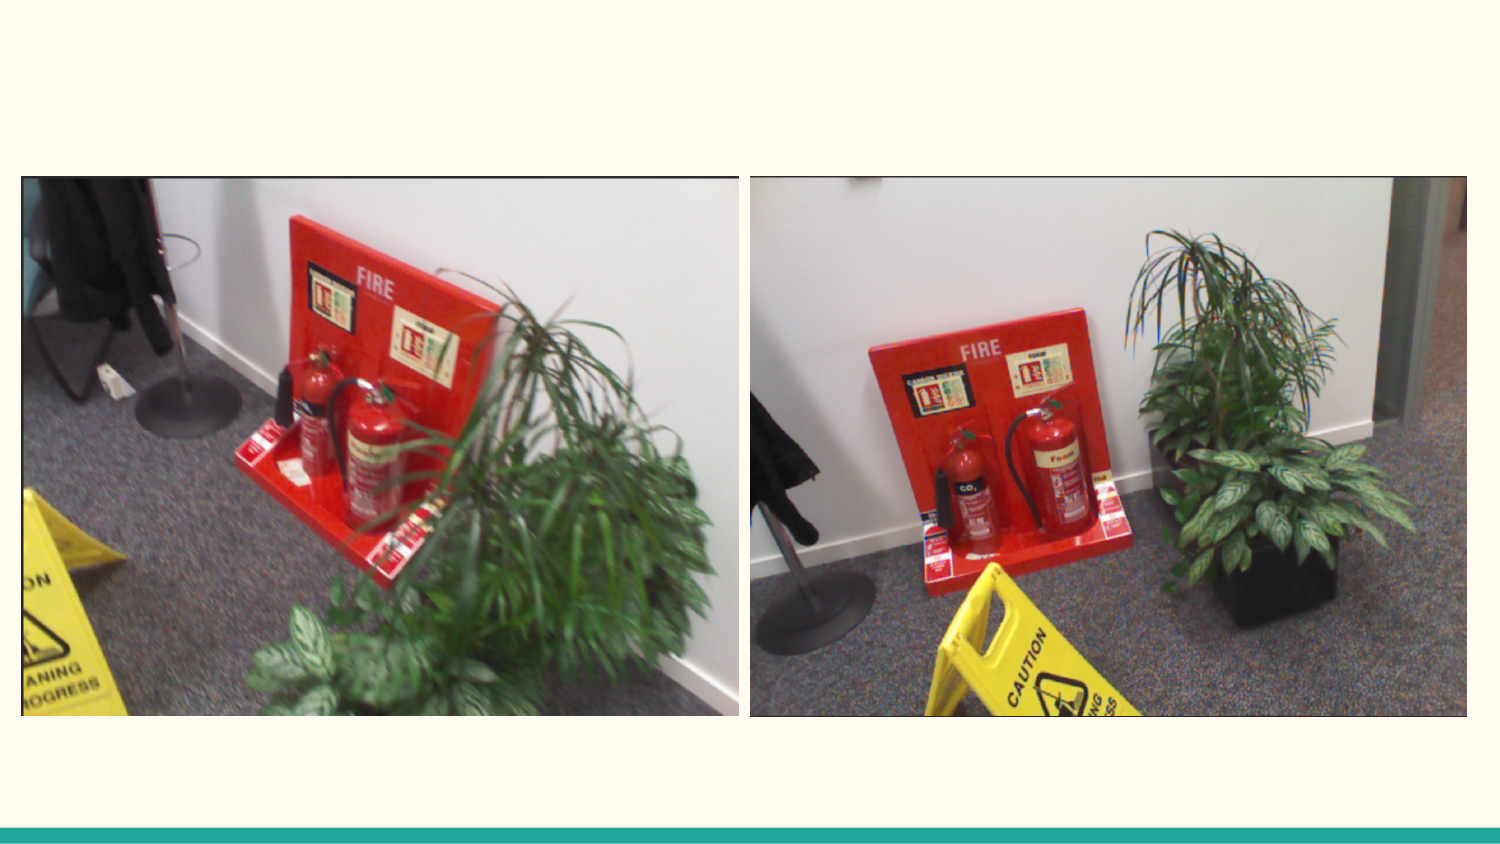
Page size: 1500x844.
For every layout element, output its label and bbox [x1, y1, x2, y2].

picture [21, 176, 739, 716]
picture [749, 176, 1467, 717]
